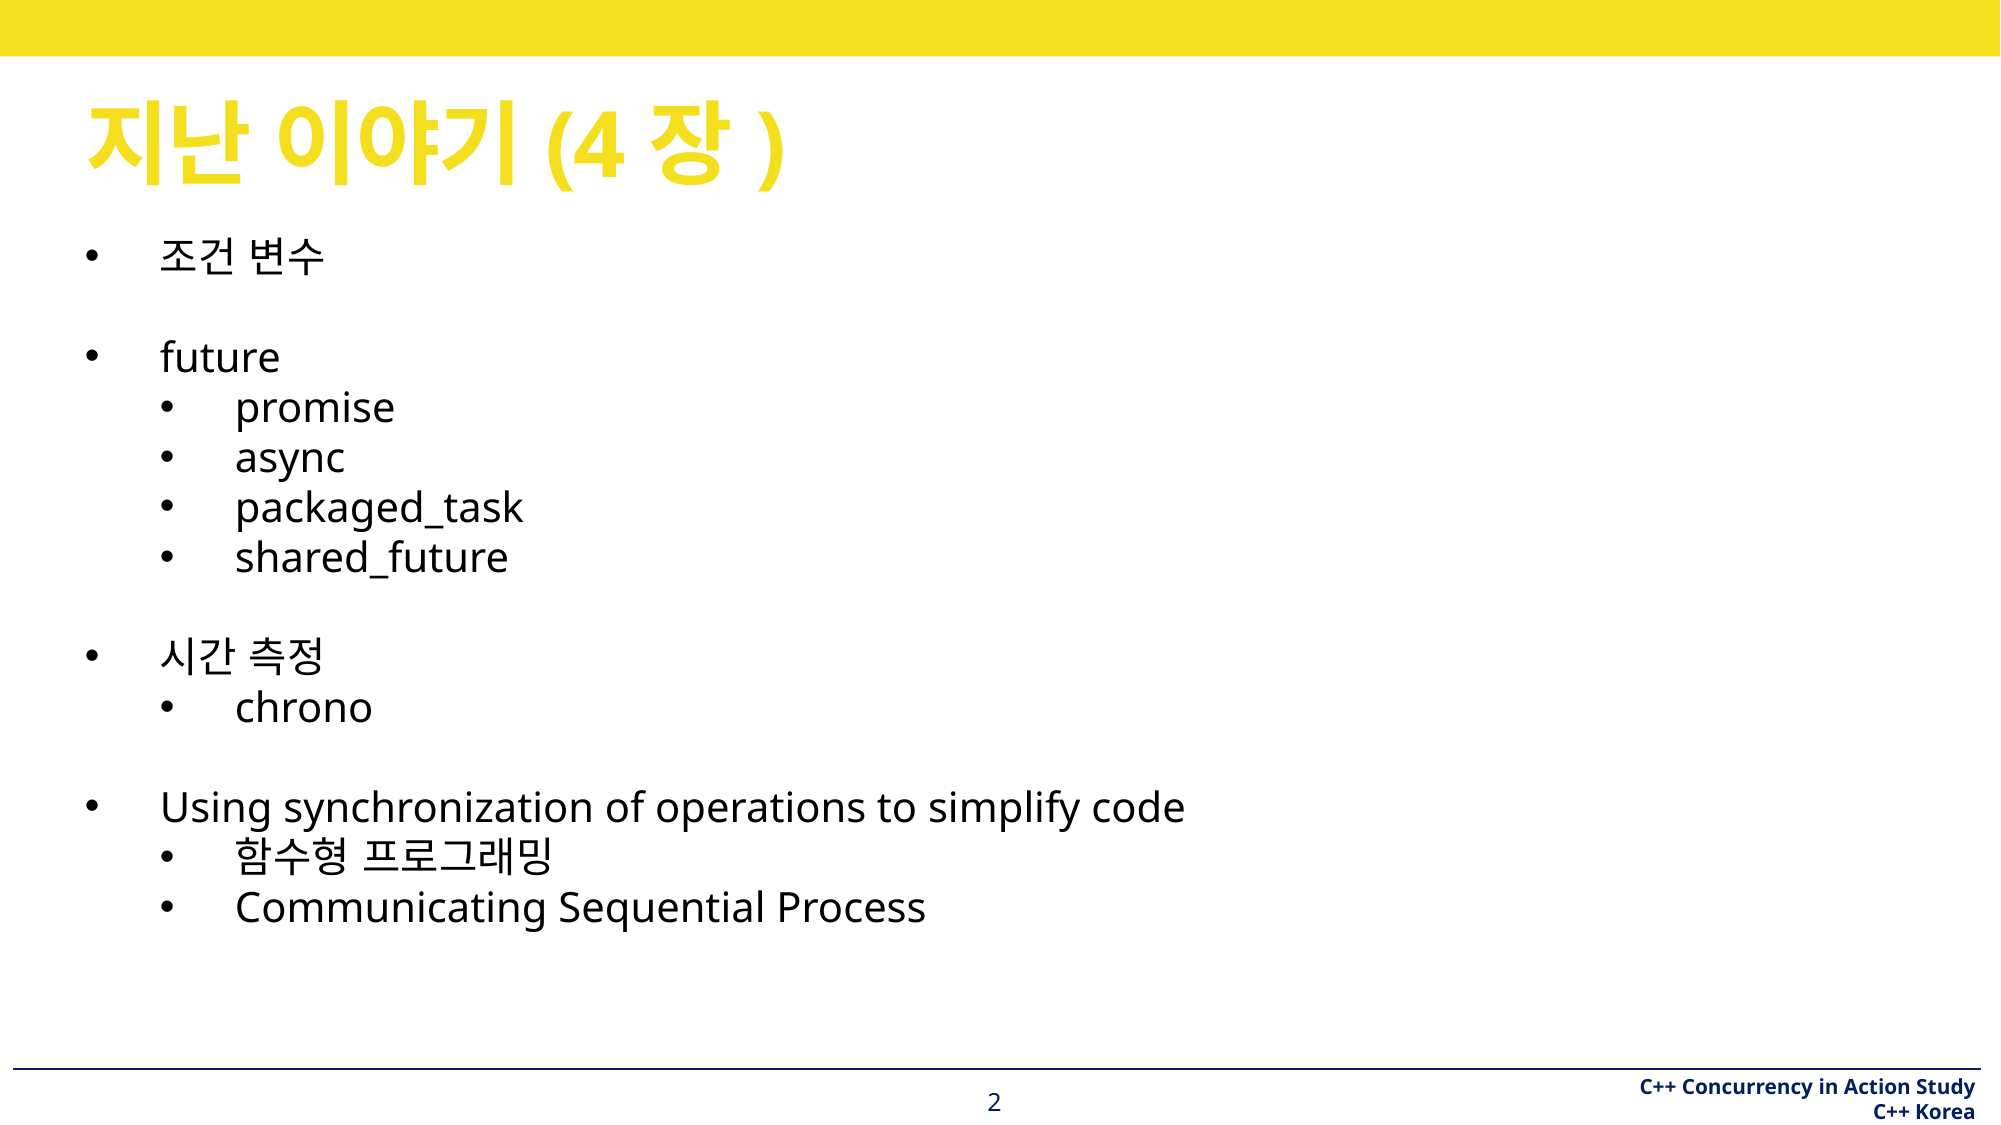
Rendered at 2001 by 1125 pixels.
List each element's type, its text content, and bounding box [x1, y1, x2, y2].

text_box 조건 변수 future promise async packaged_task shared_future 시간 측정 chrono Using synchronization of operations to simplify code 함수형 프로그래밍 Communicating Sequential Process [85, 230, 1813, 931]
title 지난 이야기(4장) [85, 98, 1915, 198]
slide_number 2 [911, 1078, 1078, 1125]
